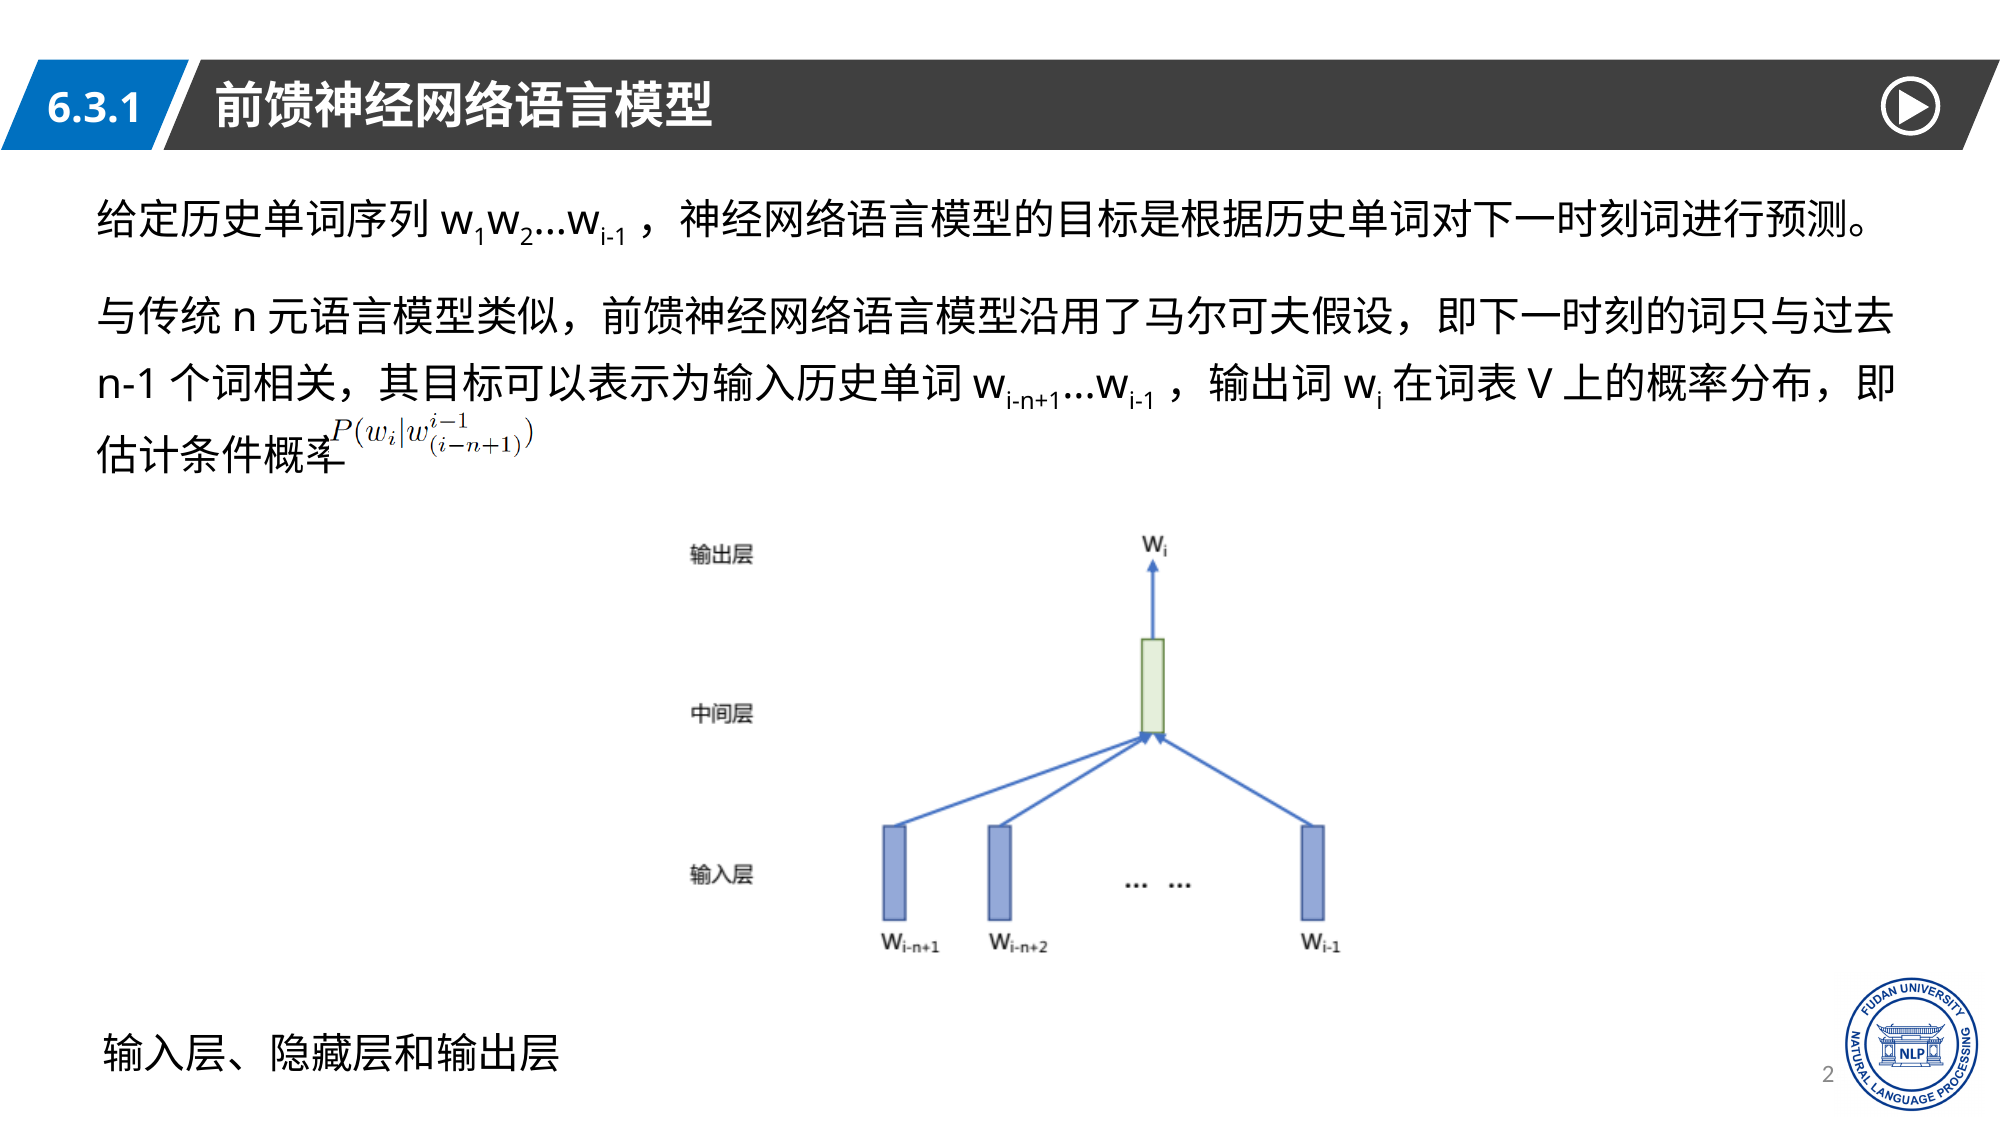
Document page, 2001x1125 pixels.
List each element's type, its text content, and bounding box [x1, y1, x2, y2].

picture [1834, 972, 1985, 1117]
text_box [1, 89, 157, 150]
text_box 前馈神经网络语言模型 [199, 66, 730, 142]
picture [329, 402, 536, 460]
text_box 6.3.1 [26, 73, 164, 138]
slide_number 24 [1412, 1042, 1863, 1103]
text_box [1883, 78, 1939, 134]
text_box [32, 59, 189, 120]
text_box [163, 59, 2000, 150]
text_box 给定历史单词序列w1w2...wi-1，神经网络语言模型的目标是根据历史单词对下一时刻词进行预测。 与传统n元语言模型类似，前馈神经网络语言模型沿用了马尔可夫假设，即下一时刻的词只与过去n-1个词相关，其目标可以表示为输入历史单词wi-n+1...wi-1，输出词wi在词表V上的概率分布，即估计条件概率 [81, 169, 1919, 487]
picture [676, 530, 1380, 957]
text_box 输入层、隐藏层和输出层 [87, 1004, 1088, 1085]
